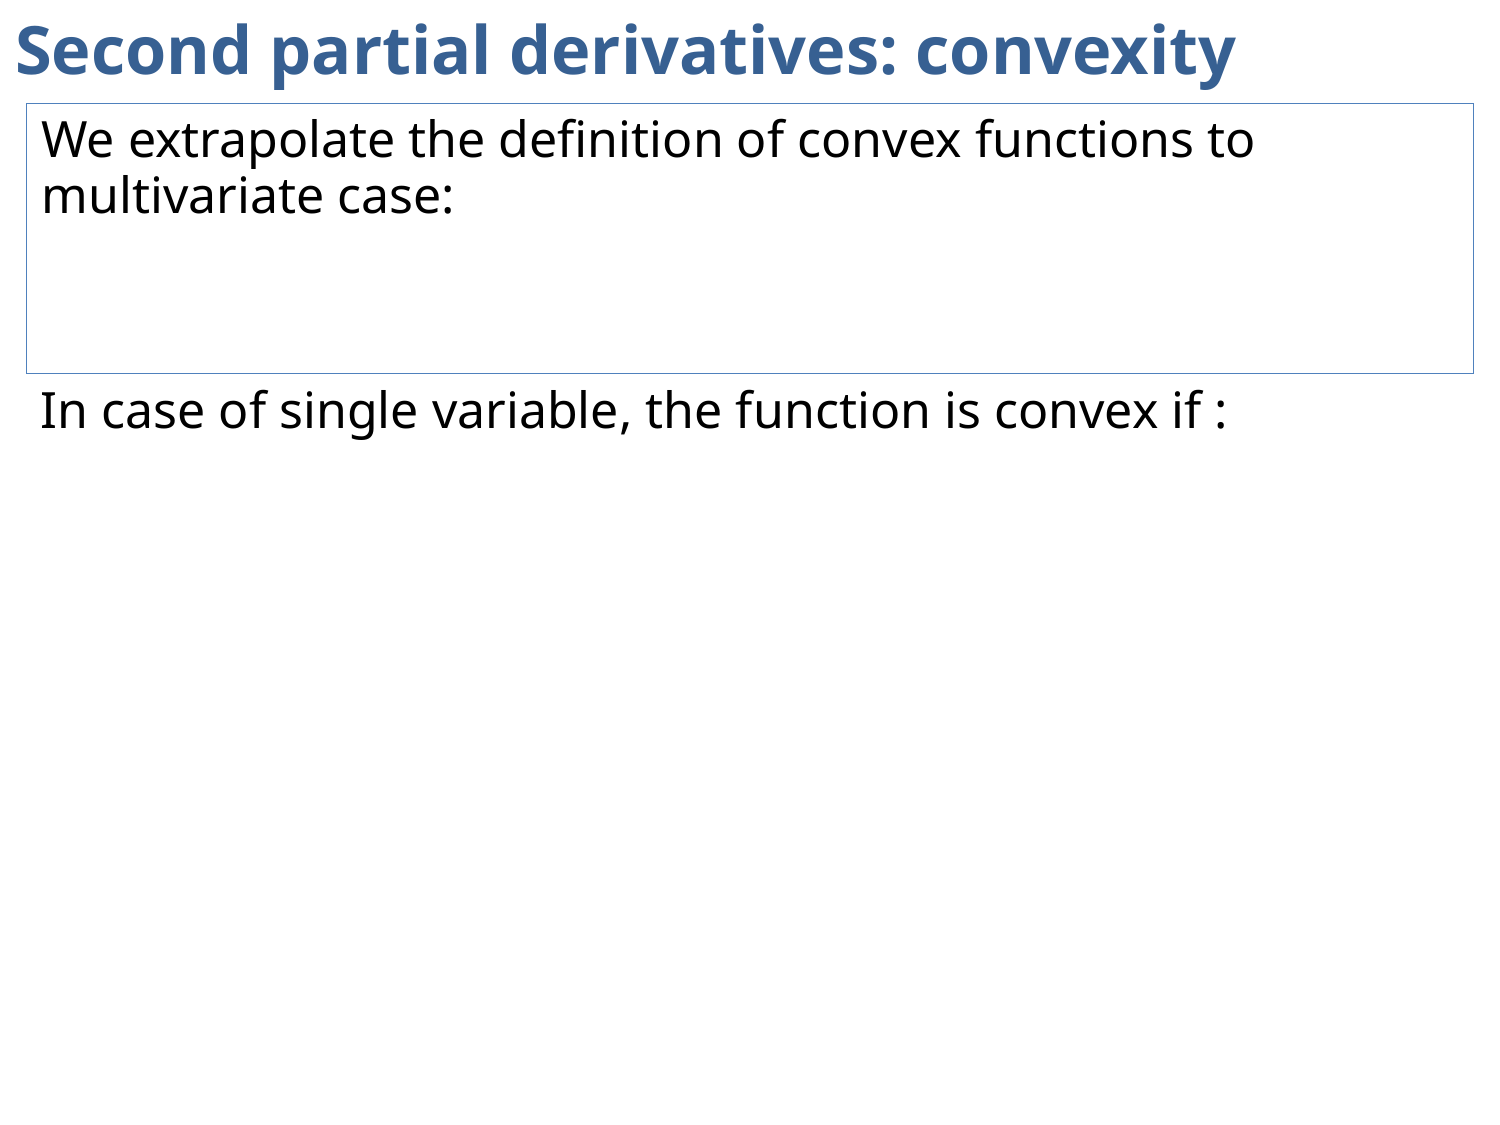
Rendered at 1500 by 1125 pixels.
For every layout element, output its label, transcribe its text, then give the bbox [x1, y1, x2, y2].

title Second partial derivatives: convexity [0, 0, 1500, 102]
